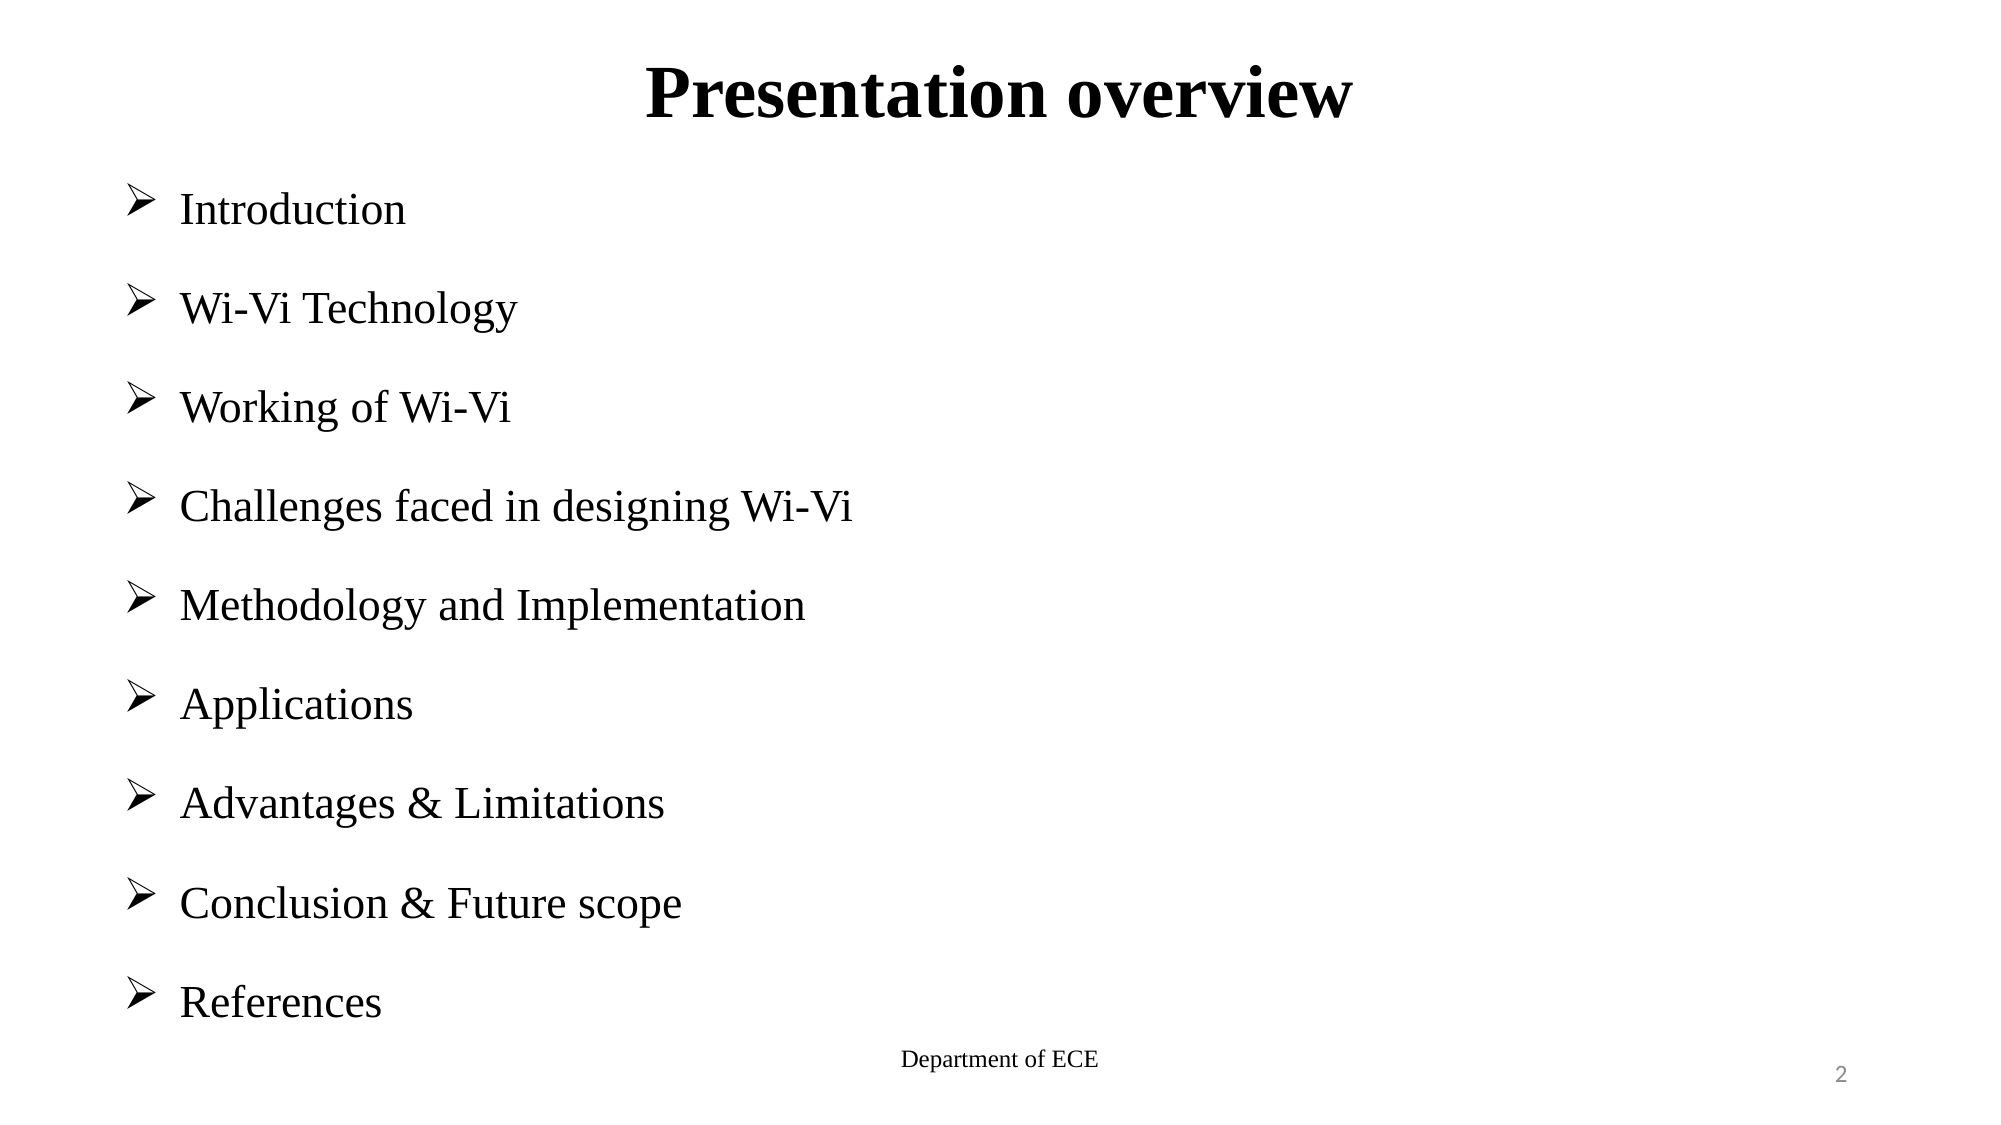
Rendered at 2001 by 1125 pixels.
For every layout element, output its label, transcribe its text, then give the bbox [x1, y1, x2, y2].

text_box Introduction Wi-Vi Technology Working of Wi-Vi Challenges faced in designing Wi-Vi Methodology and Implementation Applications Advantages & Limitations Conclusion & Future scope References [108, 143, 1571, 1034]
text_box Presentation overview [0, 28, 2000, 140]
slide_number 2 [1412, 1042, 1863, 1103]
footer Department of ECE [662, 1042, 1338, 1103]
